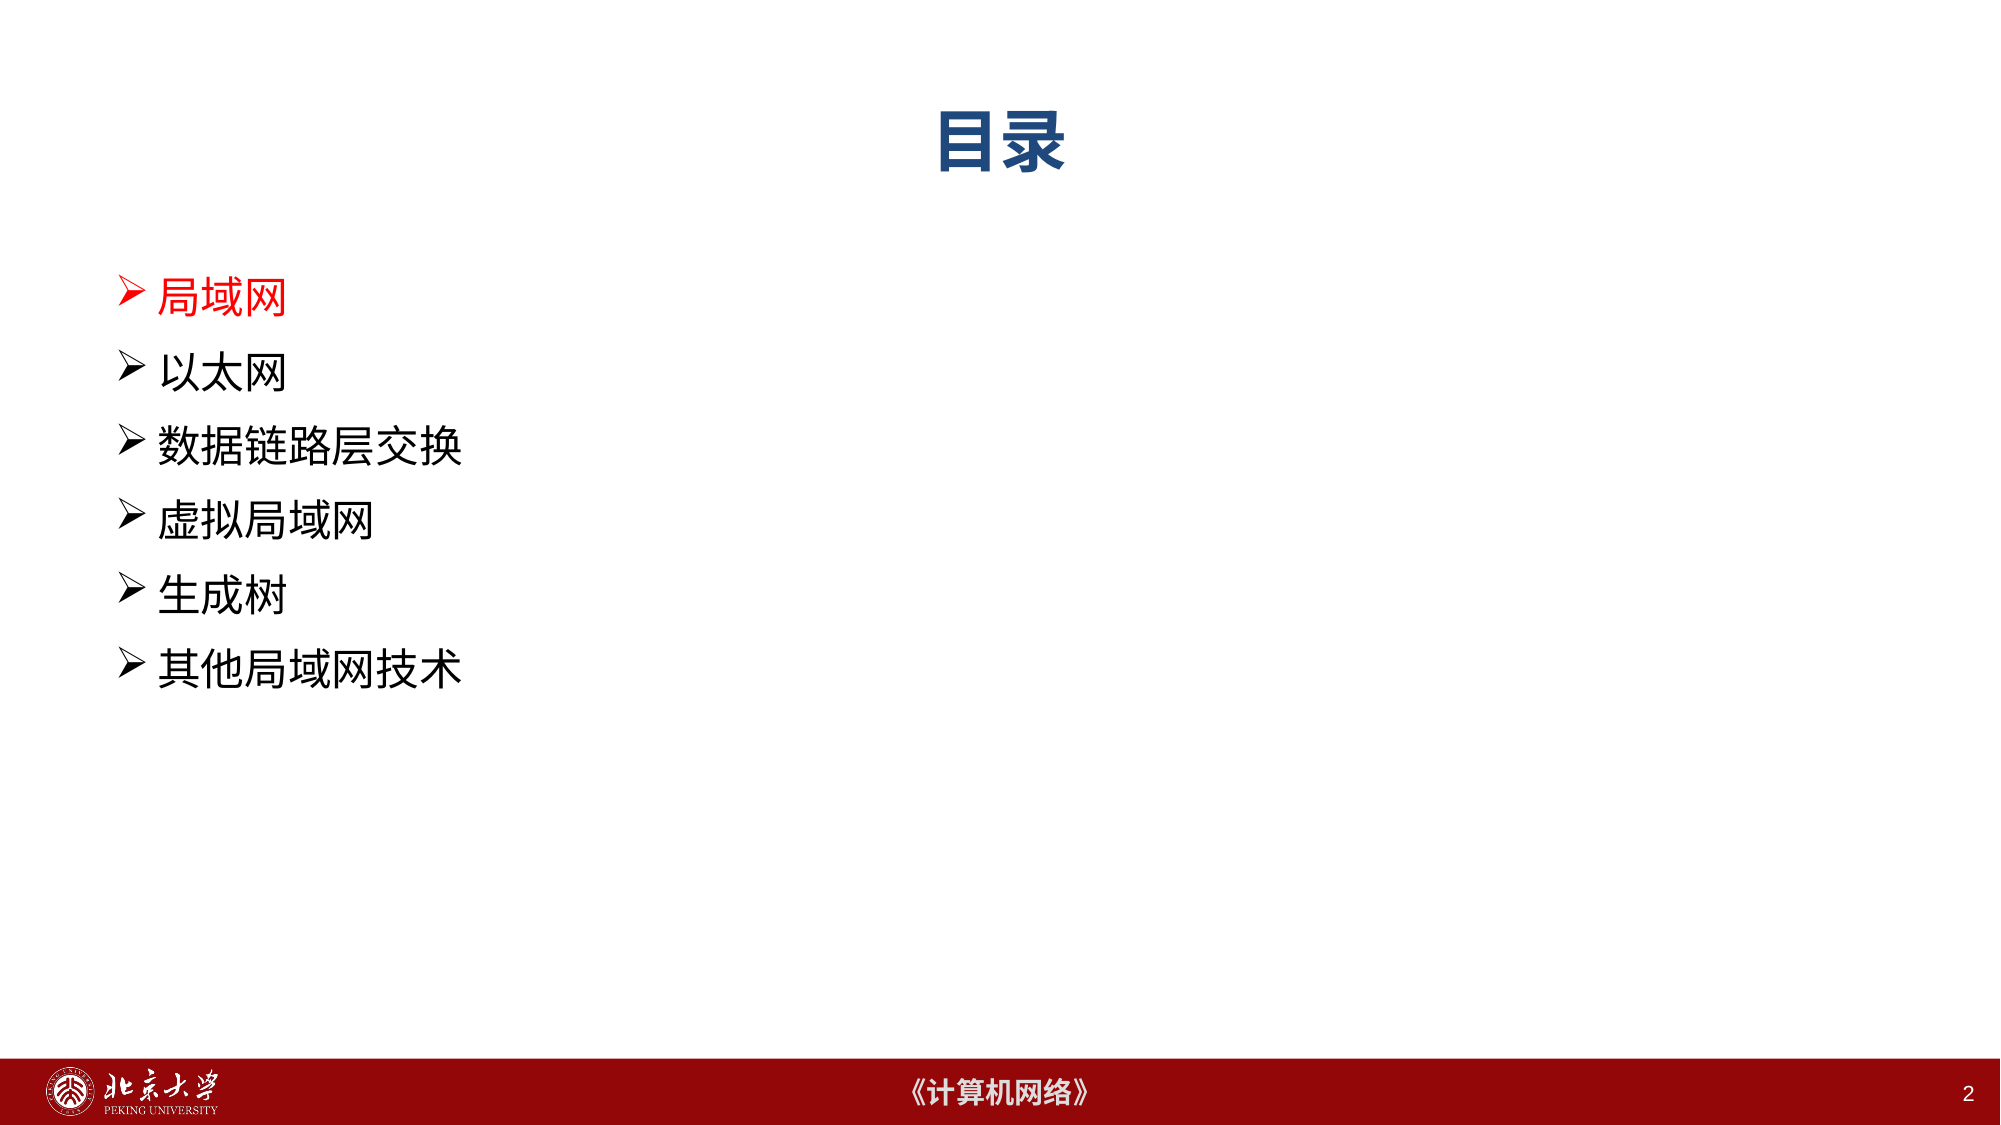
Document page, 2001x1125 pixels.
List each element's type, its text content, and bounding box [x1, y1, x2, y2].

title 目录 [99, 45, 1900, 233]
list 局域网 以太网 数据链路层交换 虚拟局域网 生成树 其他局域网技术 [99, 262, 1900, 1005]
picture [46, 1067, 218, 1116]
slide_number 2 [1522, 1072, 1990, 1125]
